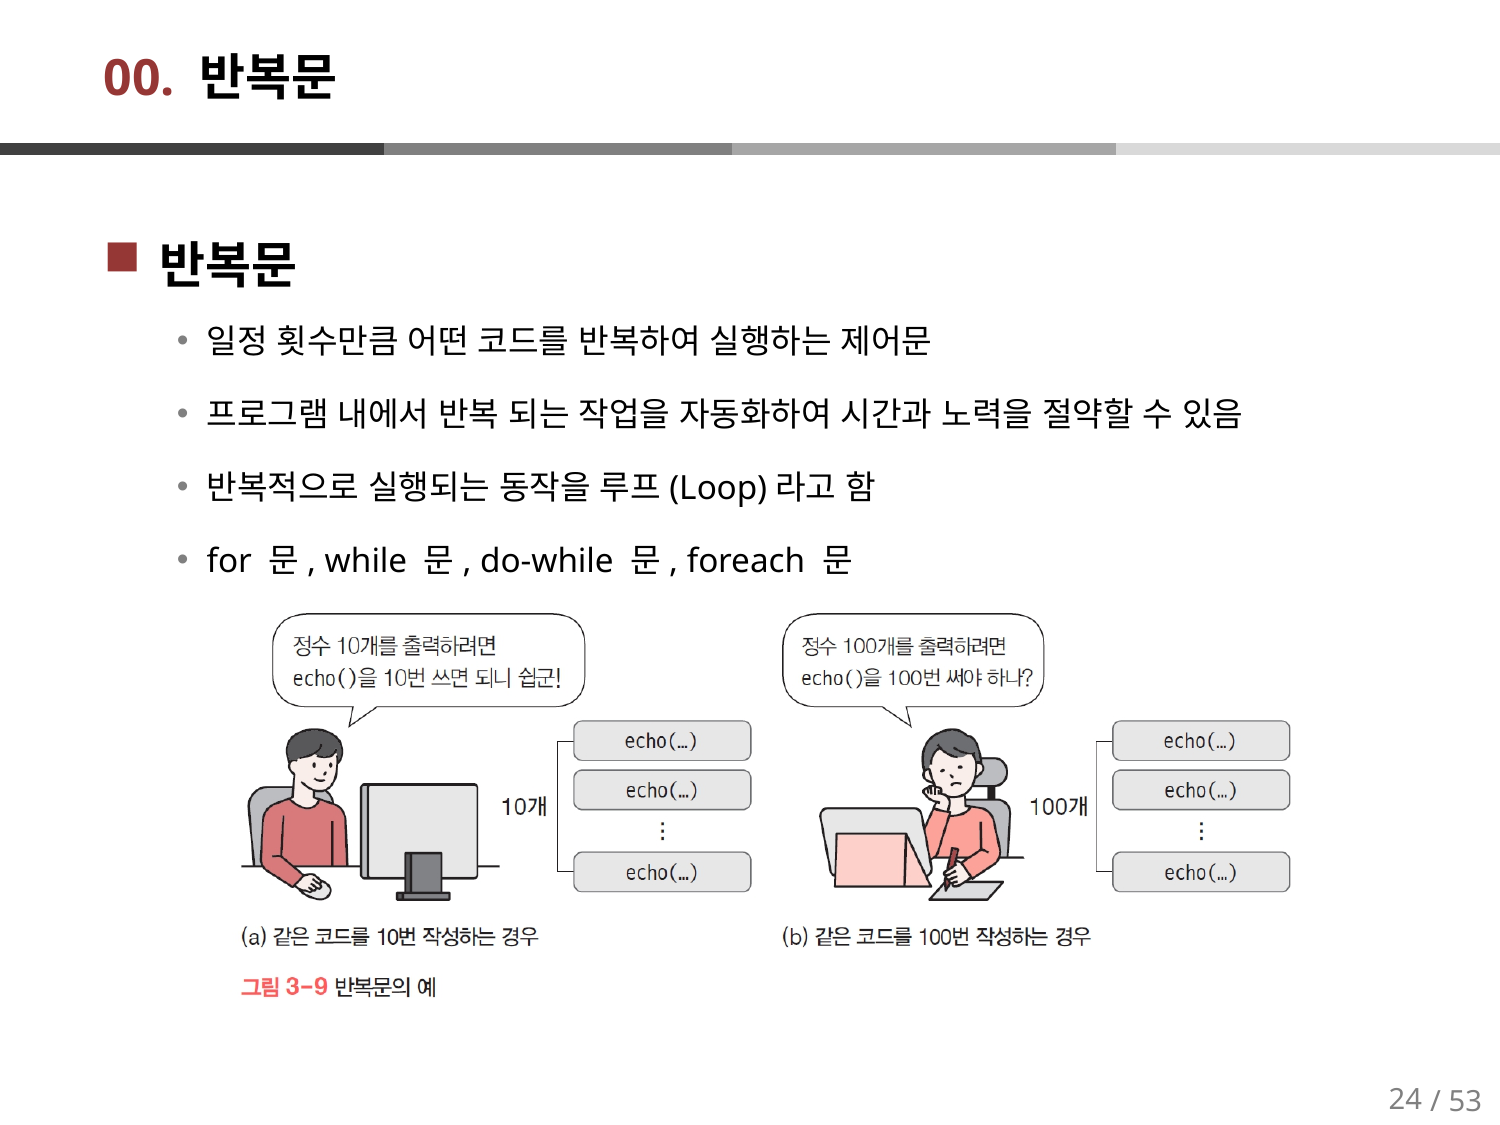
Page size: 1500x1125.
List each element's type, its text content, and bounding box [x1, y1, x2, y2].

picture [229, 609, 1294, 1007]
list 반복문 일정 횟수만큼 어떤 코드를 반복하여 실행하는 제어문 프로그램 내에서 반복 되는 작업을 자동화하여 시간과 노력을 절약할 수 있음 반복적으로 실행되는 동작을 루프(Loop)라고 함 for 문, while 문, do-while 문, foreach 문 [88, 196, 1436, 1083]
title 00. 반복문 [88, 30, 1211, 121]
